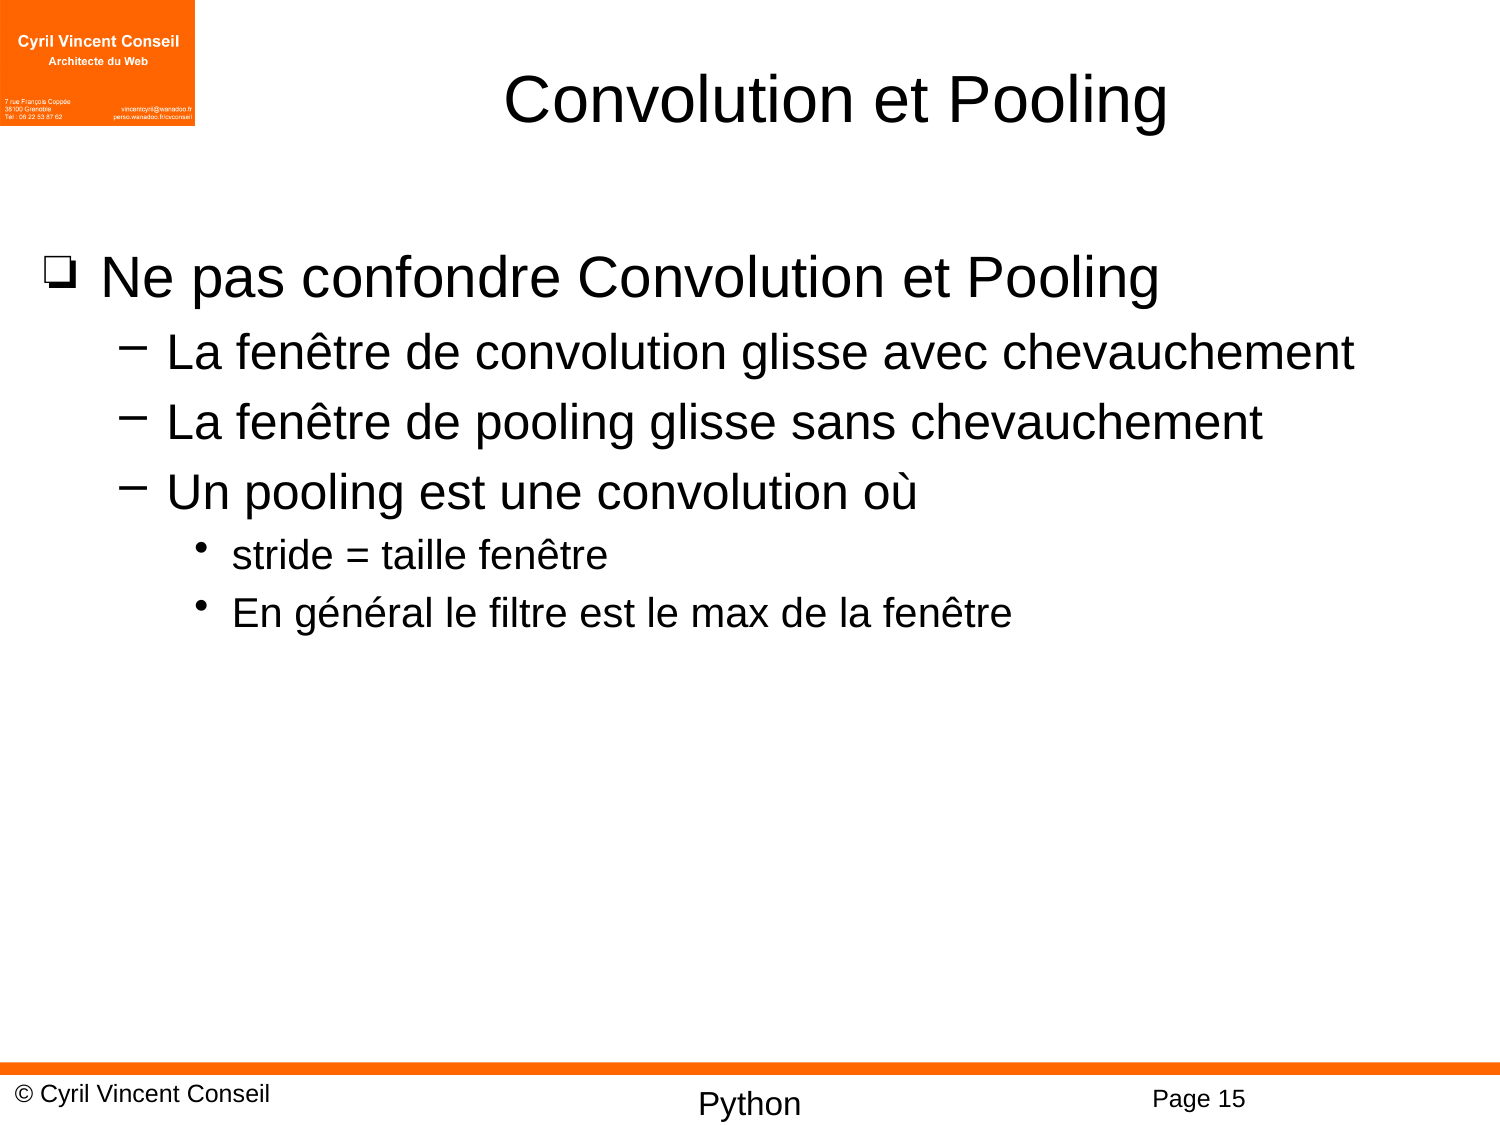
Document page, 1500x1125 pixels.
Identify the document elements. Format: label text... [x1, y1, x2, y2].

title Convolution et Pooling [194, 2, 1480, 190]
list Ne pas confondre Convolution et Pooling La fenêtre de convolution glisse avec chevauchement La fenêtre de pooling glisse sans chevauchement Un pooling est une convolution où stride = taille fenêtre En général le filtre est le max de la fenêtre [29, 231, 1468, 1059]
picture [0, 0, 195, 126]
